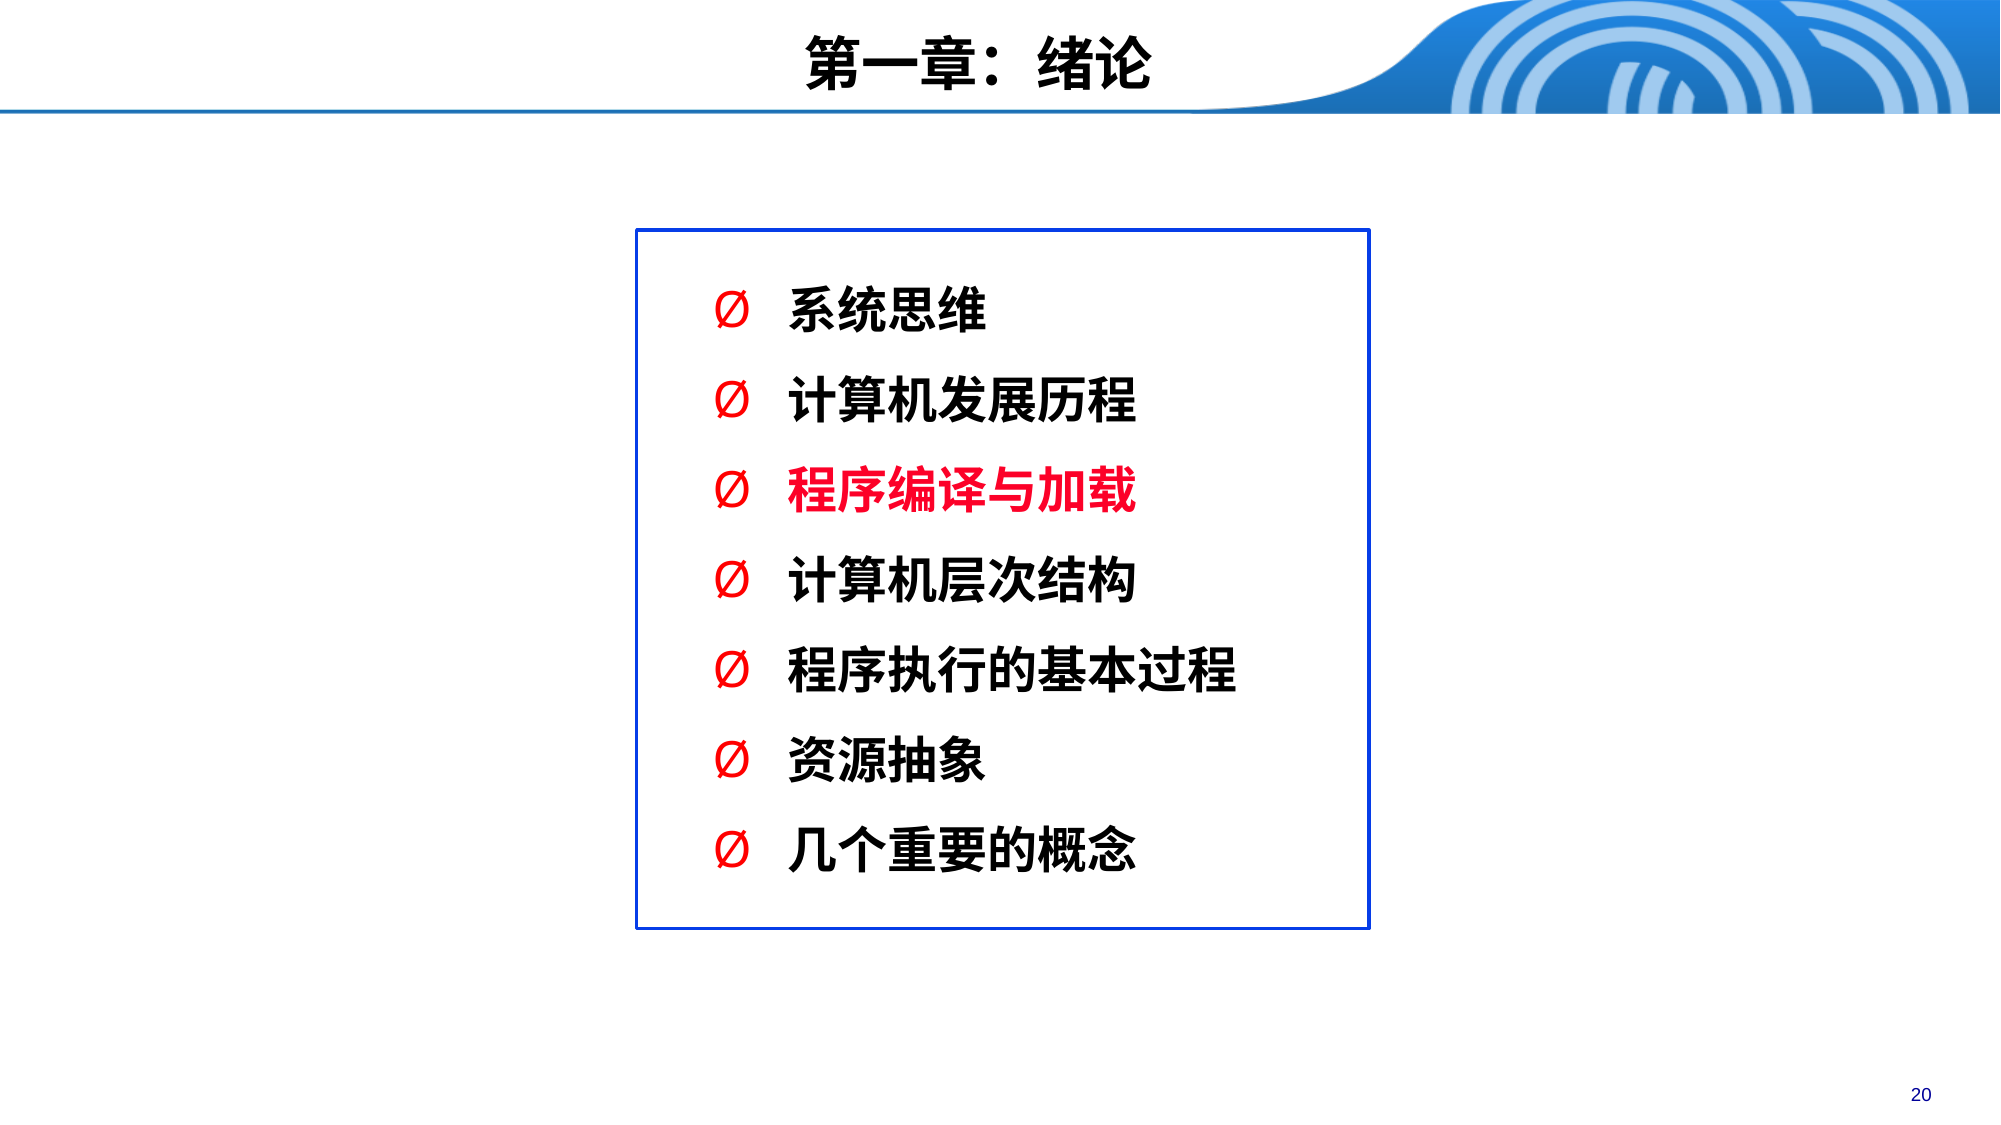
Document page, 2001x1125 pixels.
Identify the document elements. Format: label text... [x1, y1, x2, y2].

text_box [636, 229, 1370, 1095]
text_box 第一章：绪论 [622, 29, 1334, 100]
picture [0, 0, 2000, 114]
